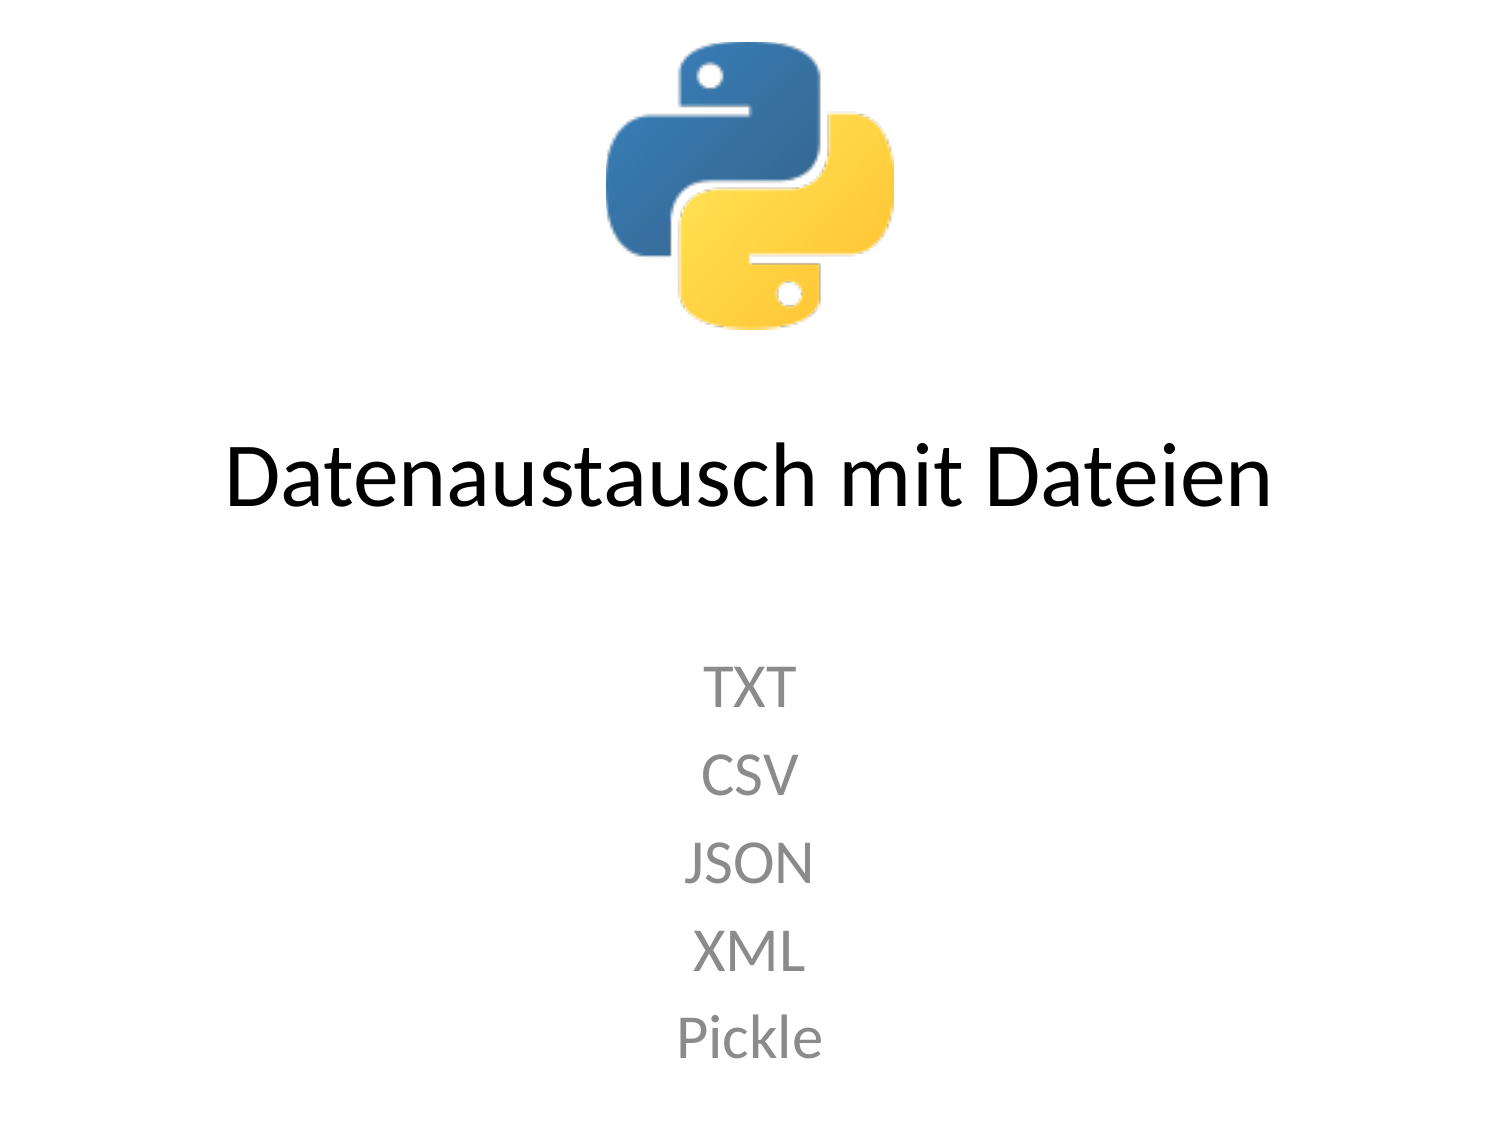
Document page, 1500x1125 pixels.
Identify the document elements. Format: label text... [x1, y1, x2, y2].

title Datenaustausch mit Dateien [112, 349, 1388, 591]
subtitle TXT CSV JSON XML Pickle [225, 637, 1275, 1083]
picture [606, 42, 894, 330]
